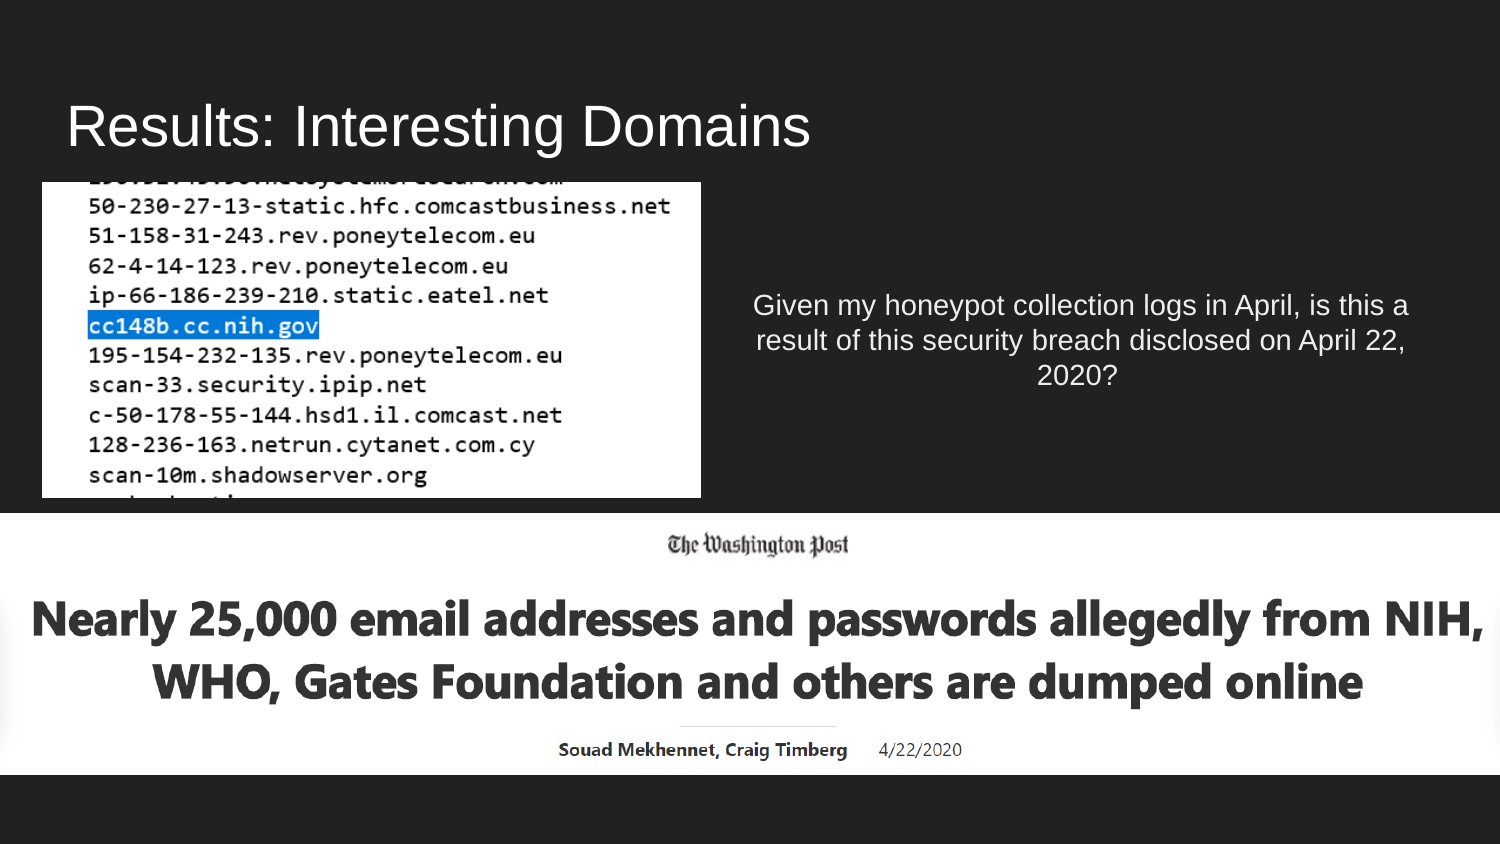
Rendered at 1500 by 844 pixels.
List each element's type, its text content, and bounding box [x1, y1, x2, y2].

text_box Given my honeypot collection logs in April, is this a result of this security breach disclosed on April 22, 2020? [726, 188, 1437, 490]
title Results: Interesting Domains [51, 72, 1449, 167]
picture [42, 182, 702, 499]
picture [0, 513, 1500, 776]
